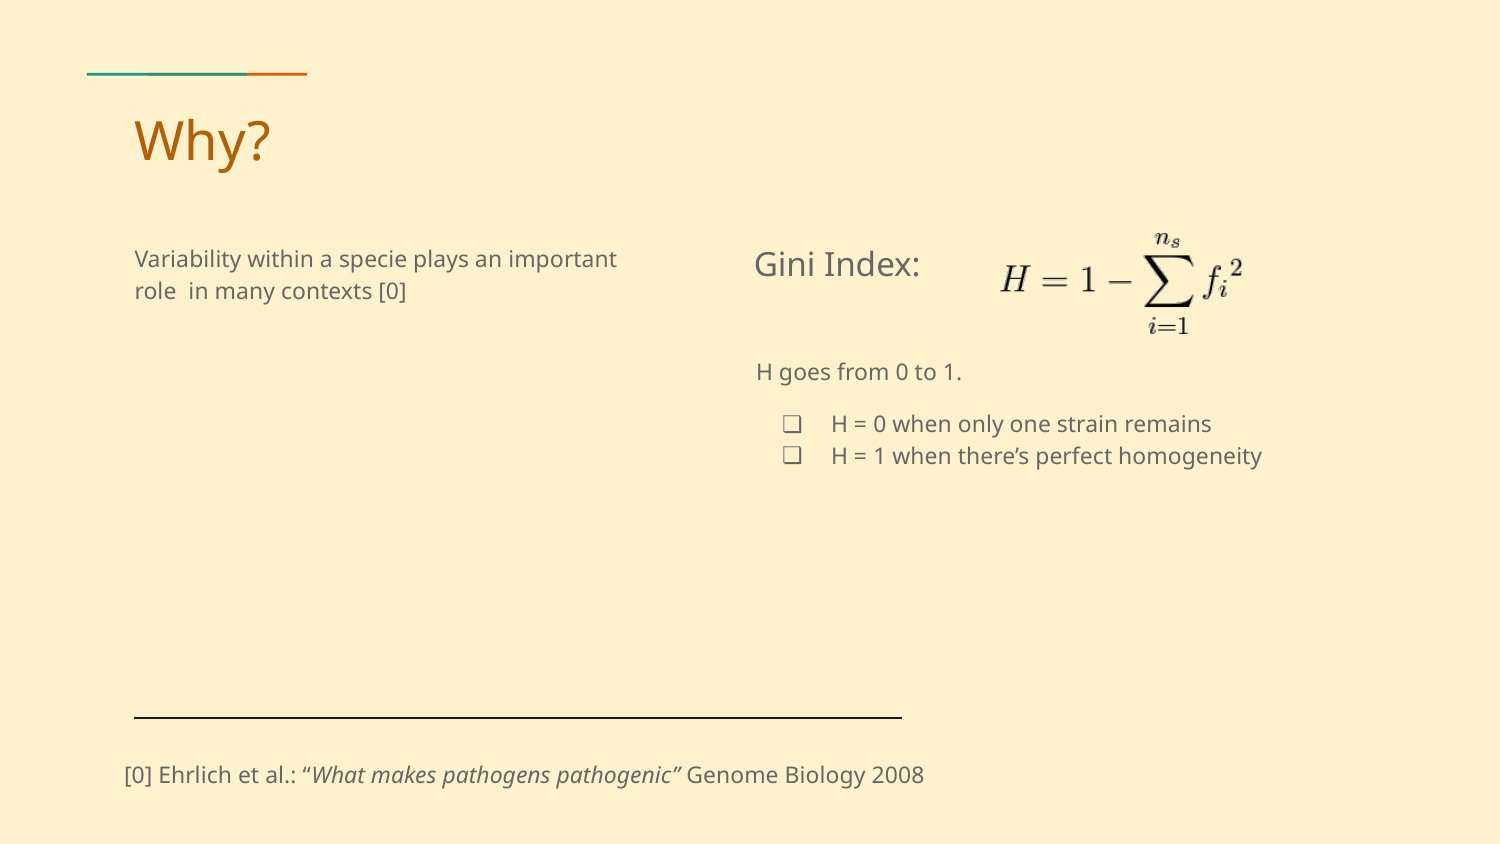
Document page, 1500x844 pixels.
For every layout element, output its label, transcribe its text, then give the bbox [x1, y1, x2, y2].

text_box [0] Ehrlich et al.: “What makes pathogens pathogenic” Genome Biology 2008 [109, 741, 1164, 816]
title Why? [119, 91, 1381, 180]
picture [999, 233, 1243, 334]
text_box H goes from 0 to 1. H = 0 when only one strain remains H = 1 when there’s perfect homogeneity [741, 338, 1372, 588]
text_box Variability within a specie plays an important role in many contexts [0] [119, 225, 652, 451]
text_box Gini Index: [738, 221, 1049, 393]
